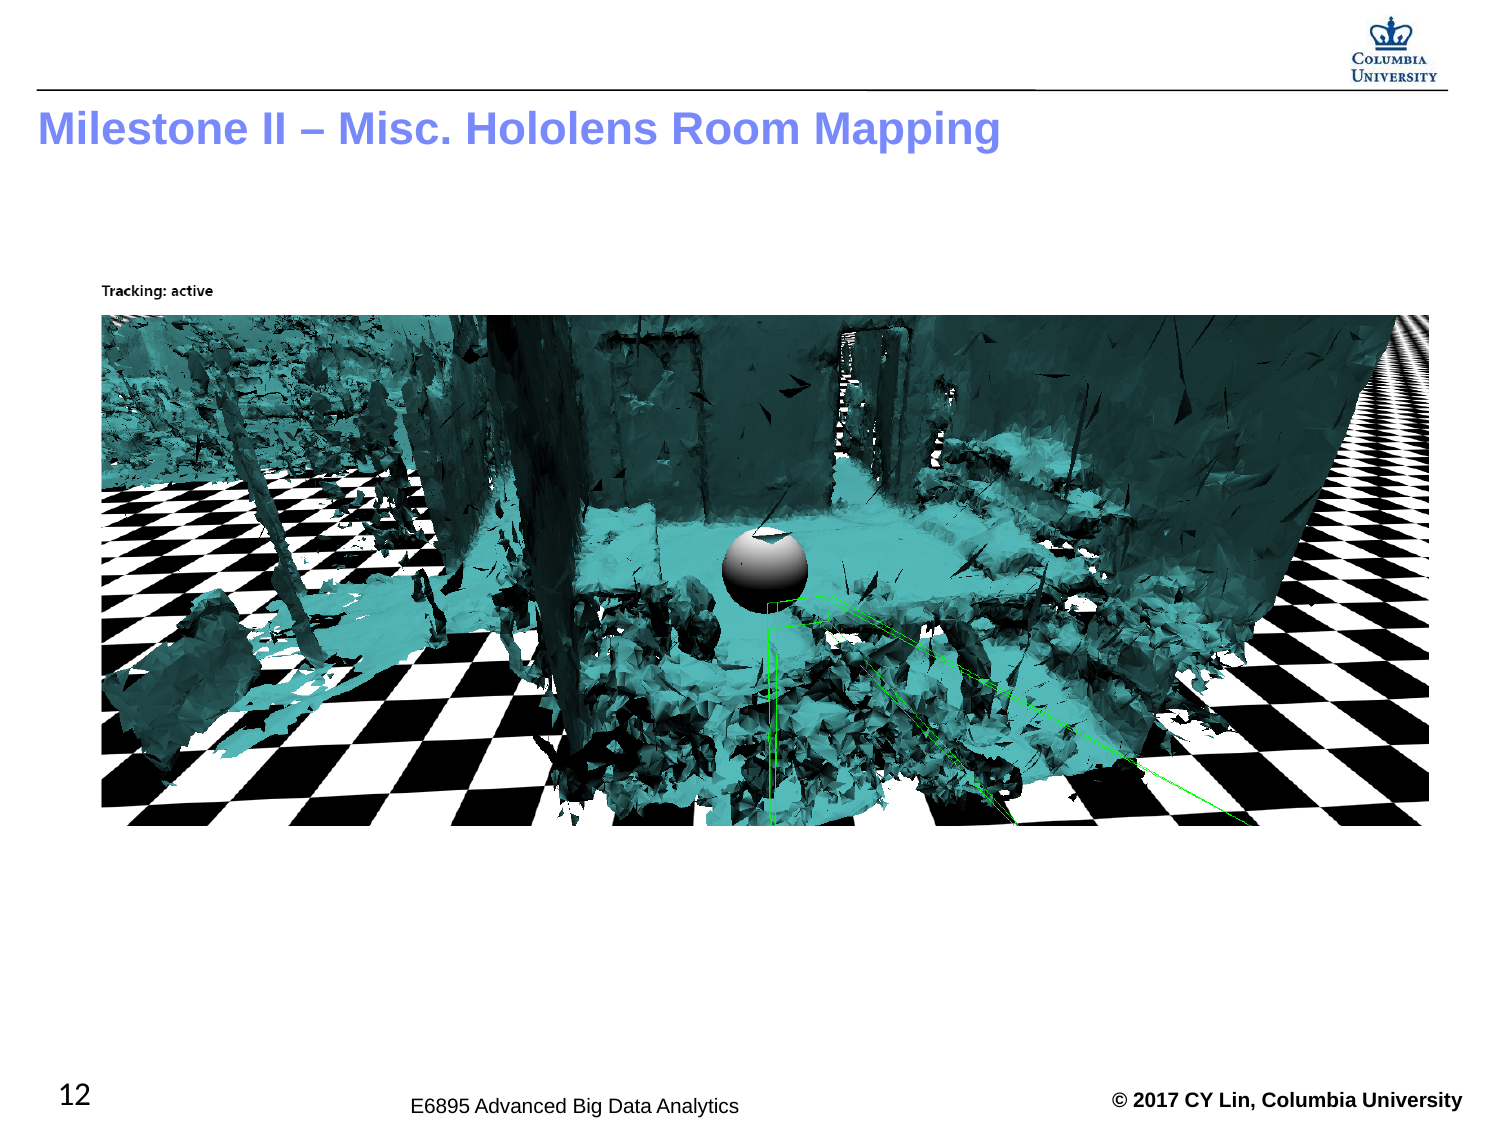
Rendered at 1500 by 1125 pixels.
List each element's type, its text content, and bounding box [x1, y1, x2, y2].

picture [1350, 14, 1438, 85]
slide_number 12 [49, 1063, 261, 1120]
picture [97, 268, 1435, 835]
title Milestone II – Misc. Hololens Room Mapping [29, 96, 1435, 207]
